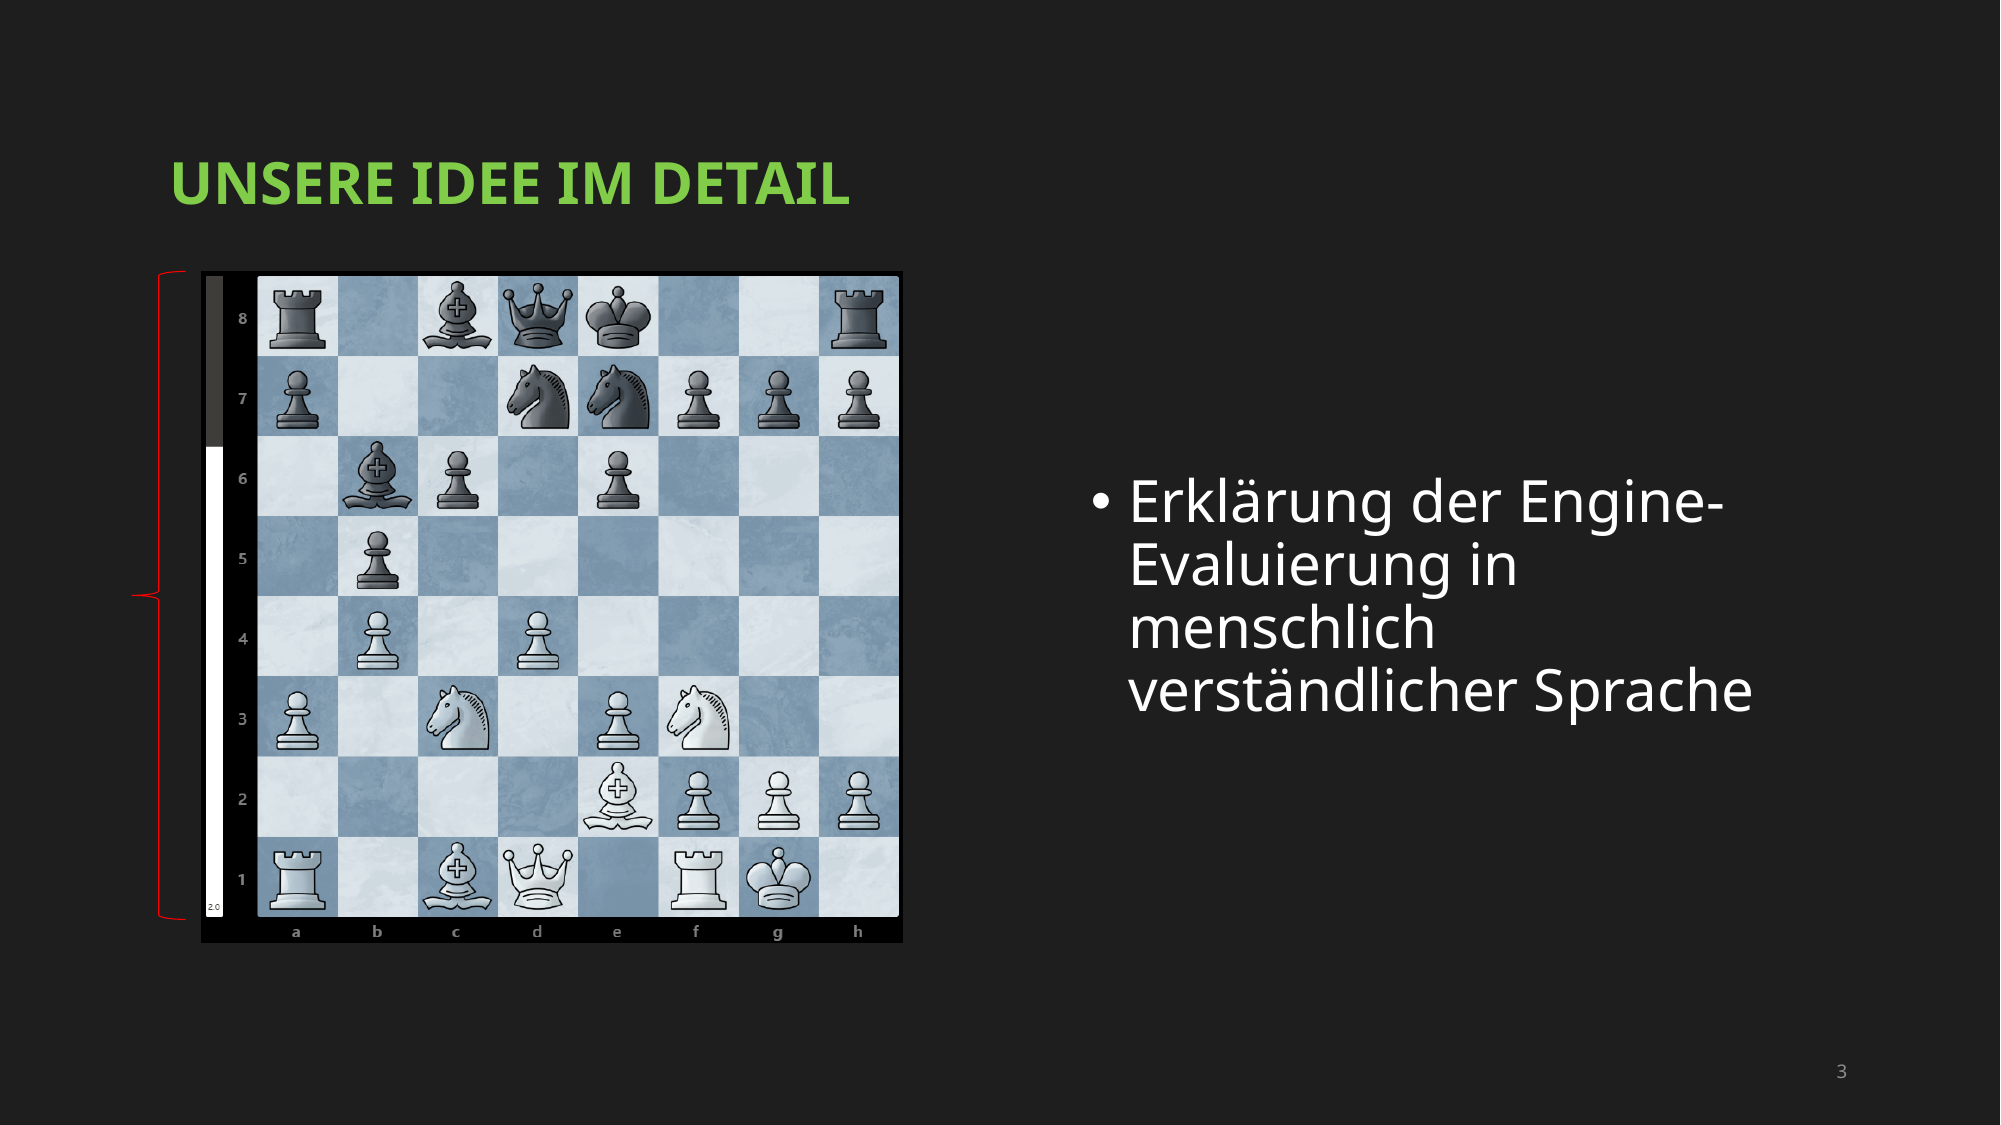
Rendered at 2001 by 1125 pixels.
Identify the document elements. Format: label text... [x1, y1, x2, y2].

picture [201, 271, 903, 943]
text_box Erklärung der Engine-Evaluierung in menschlich verständlicher Sprache [1075, 464, 1821, 653]
title Unsere idee im detail [169, 109, 1833, 262]
text_box [131, 270, 186, 920]
slide_number 3 [1412, 1042, 1863, 1103]
